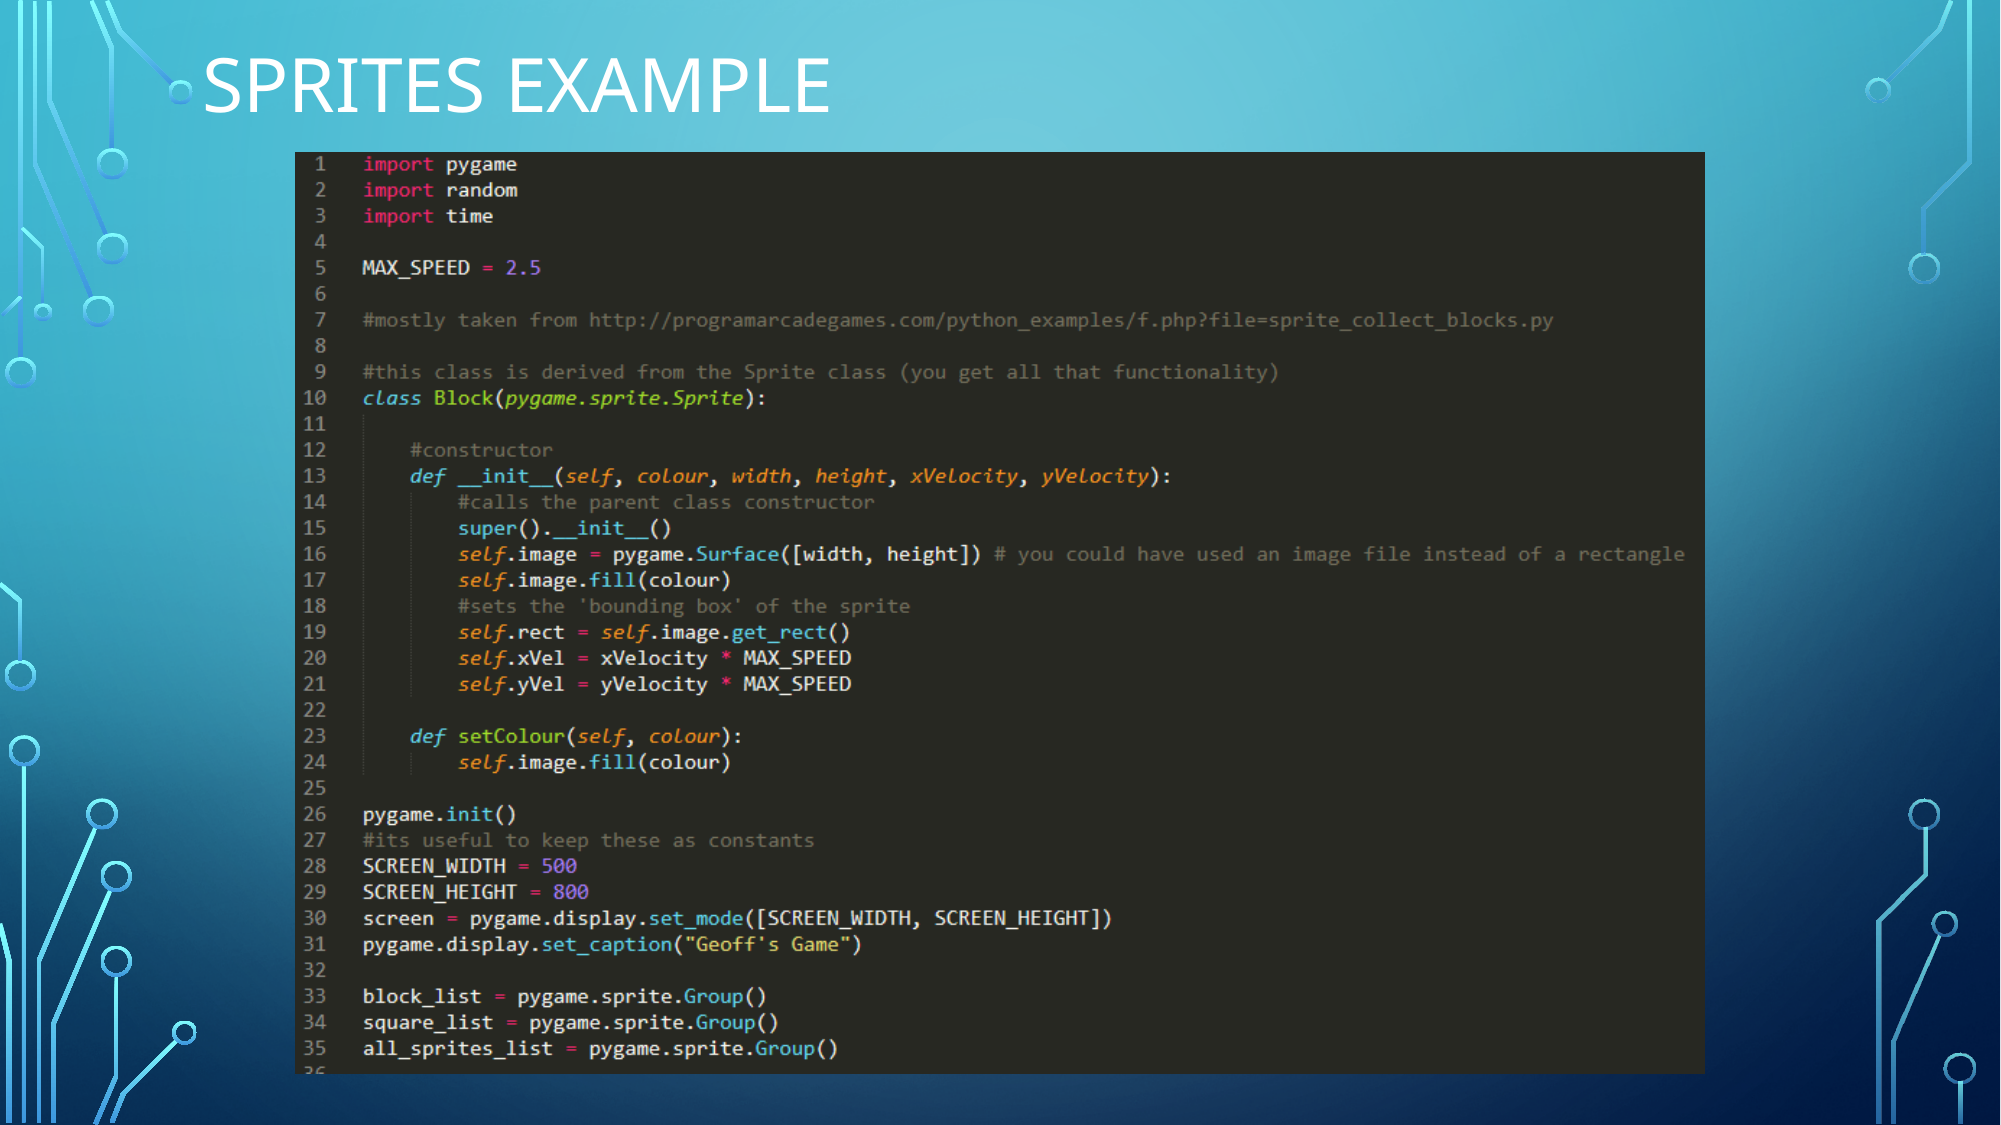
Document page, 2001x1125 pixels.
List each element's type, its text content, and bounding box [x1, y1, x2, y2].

title Sprites Example [187, 38, 1813, 138]
picture [295, 152, 1705, 1074]
